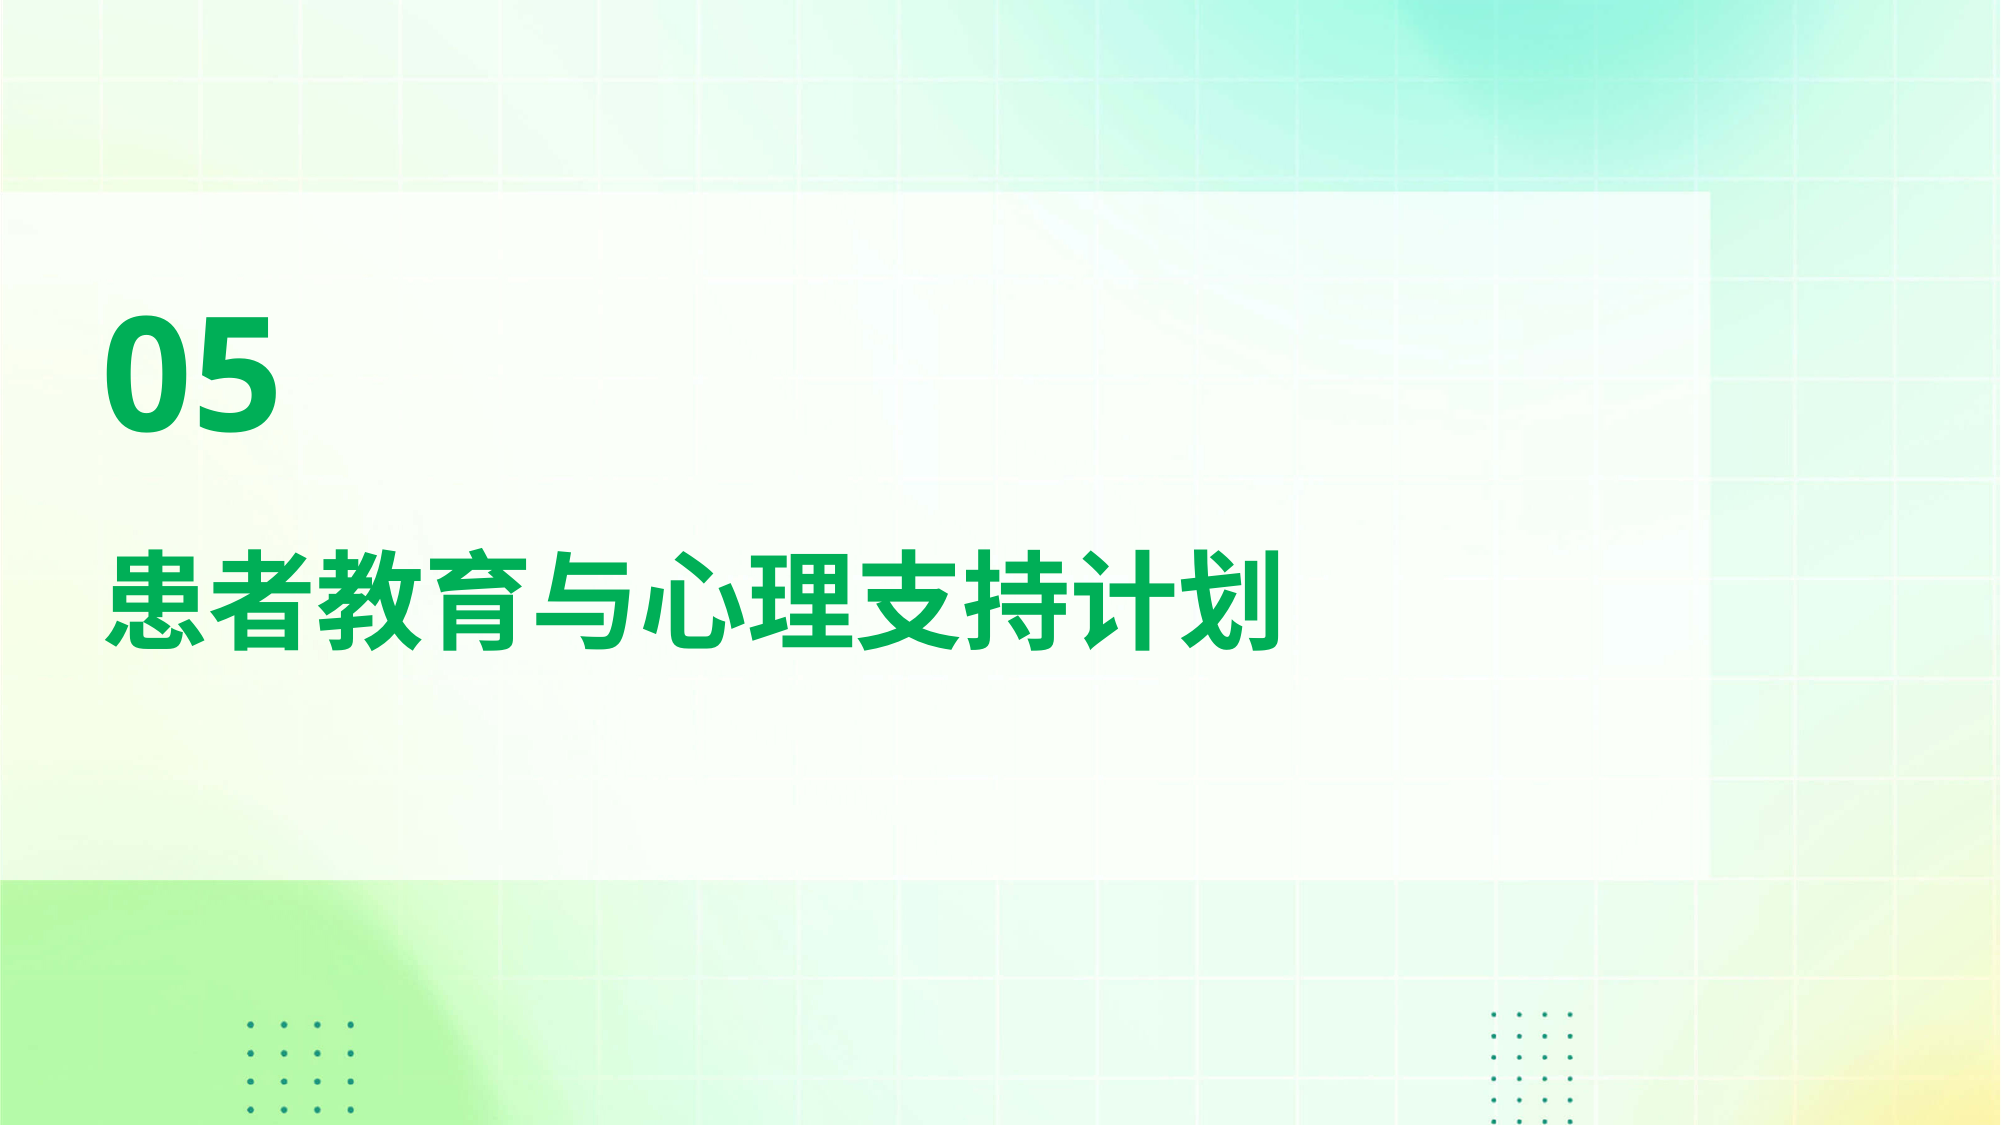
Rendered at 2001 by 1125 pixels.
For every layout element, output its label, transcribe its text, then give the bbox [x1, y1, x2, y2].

text_box 05 [82, 224, 1343, 473]
text_box 患者教育与心理支持计划 [82, 498, 1630, 673]
picture [0, 0, 2001, 1125]
